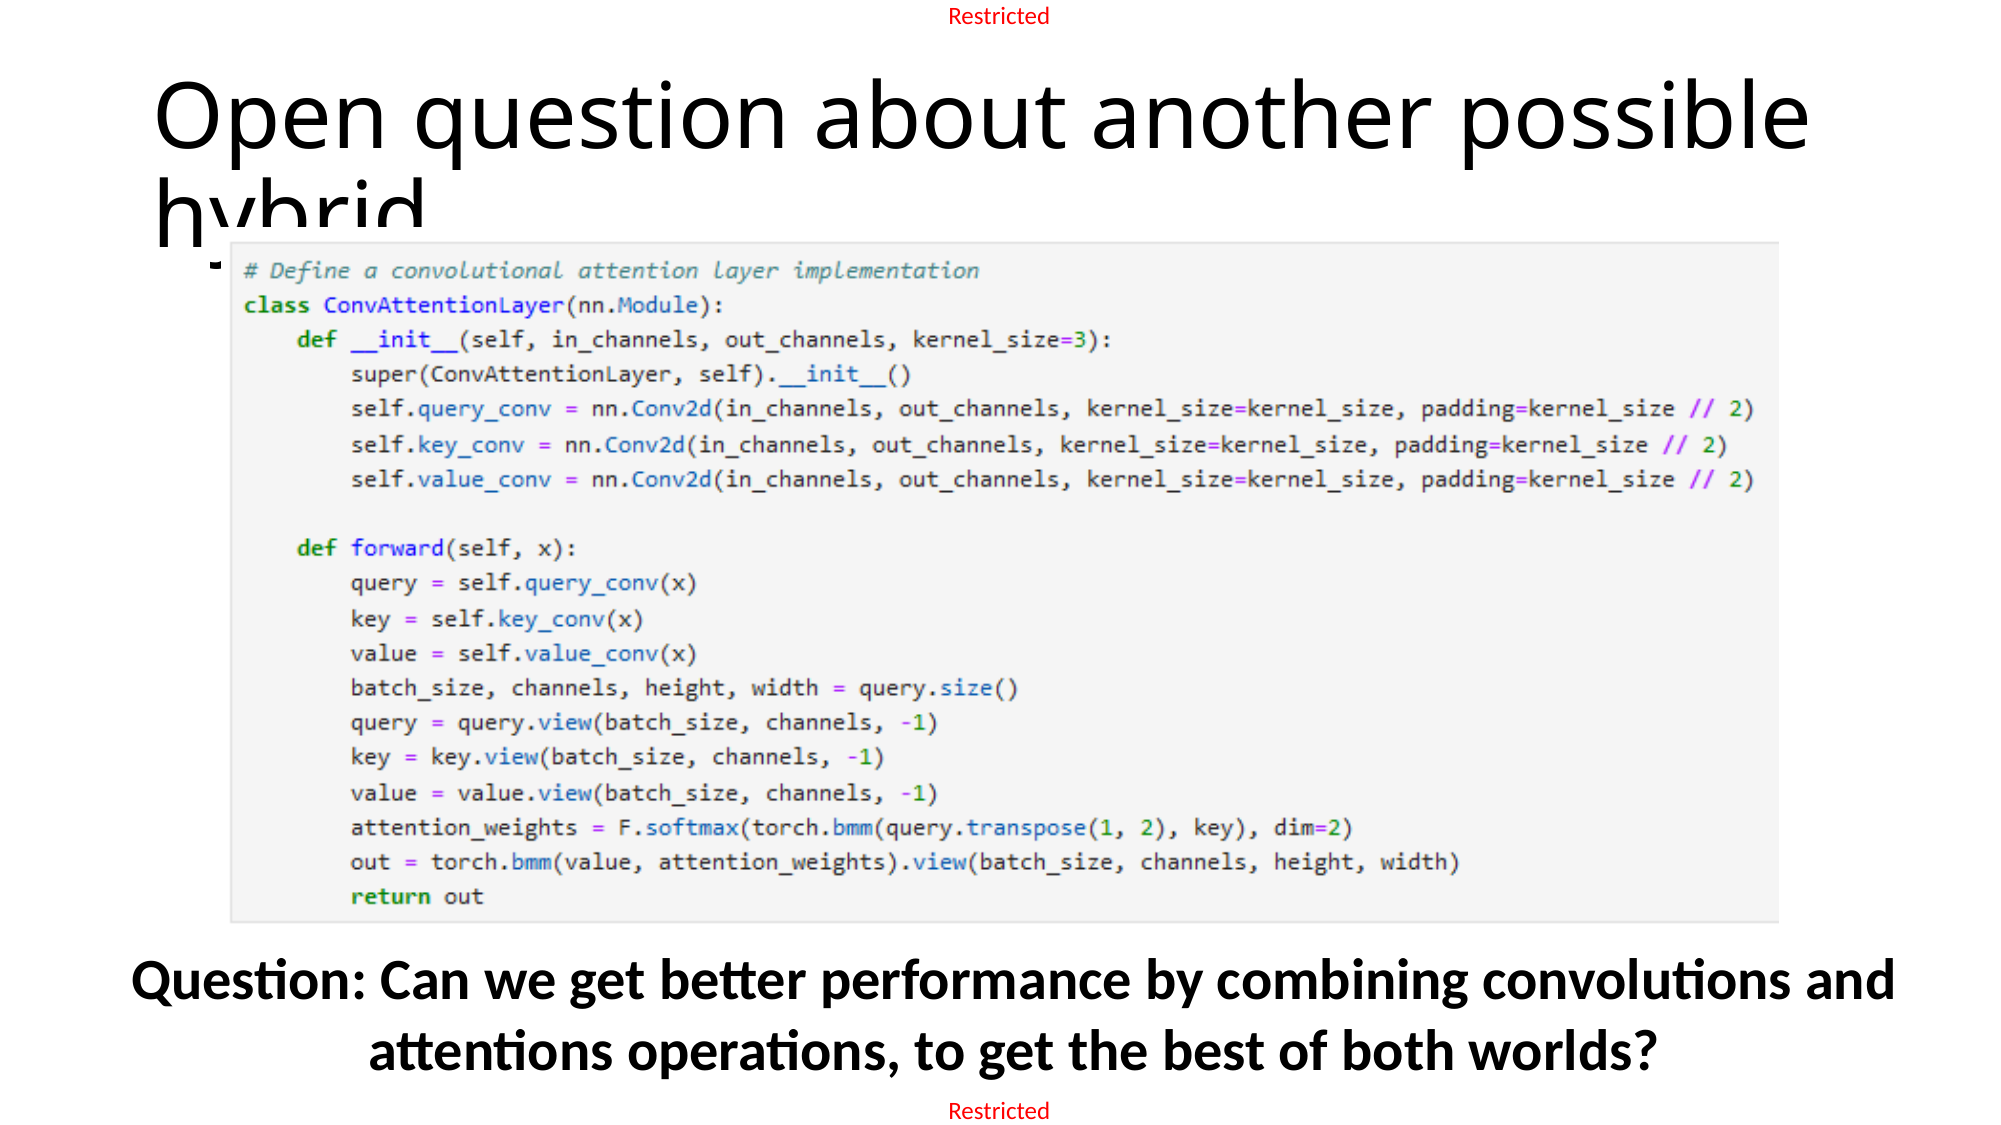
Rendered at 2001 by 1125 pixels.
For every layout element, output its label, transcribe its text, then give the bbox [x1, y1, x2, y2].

text_box Question: Can we get better performance by combining convolutions and attentions operations, to get the best of both worlds? [87, 934, 1941, 1090]
picture [221, 227, 1779, 935]
title Open question about another possible hybrid [137, 59, 1863, 278]
